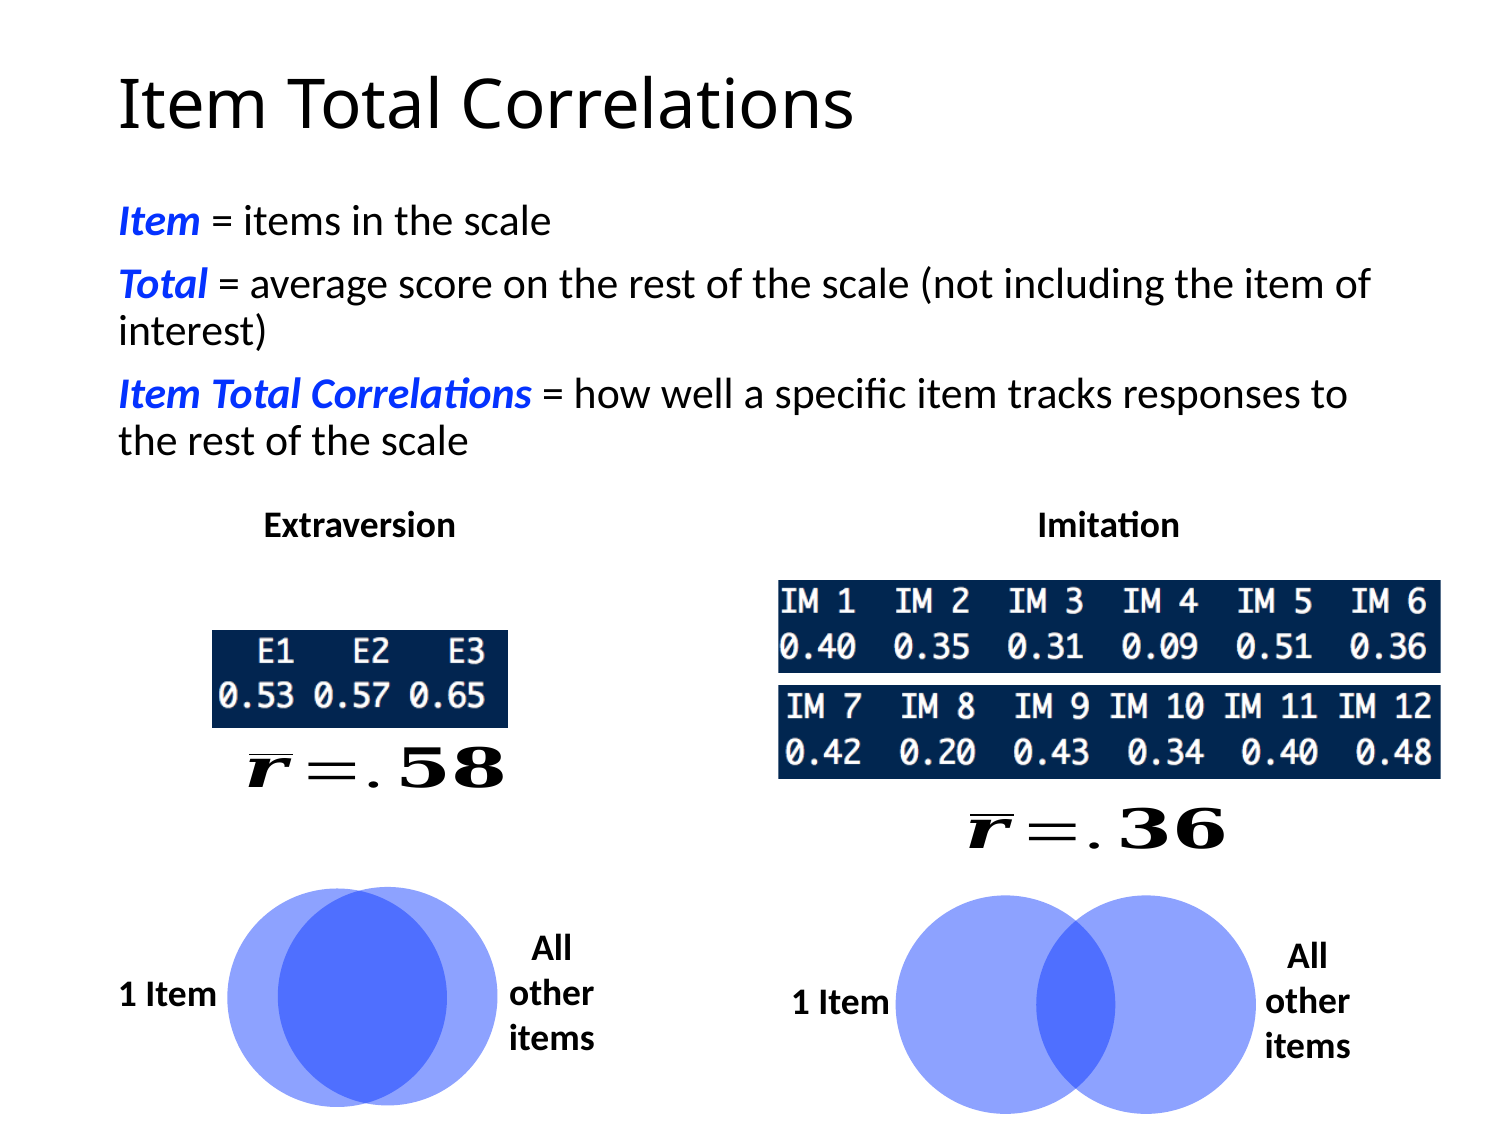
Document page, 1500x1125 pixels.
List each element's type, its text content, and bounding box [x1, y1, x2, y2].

picture [778, 580, 1441, 673]
list Item = items in the scale Total = average score on the rest of the scale (not including the item of interest) Item Total Correlations = how well a specific item tracks responses to the rest of the scale [103, 190, 1397, 904]
text_box Extraversion [228, 492, 492, 552]
text_box [897, 894, 1076, 1115]
picture [778, 685, 1441, 779]
text_box Imitation [977, 492, 1241, 552]
text_box [1035, 894, 1233, 1115]
text_box All other items [476, 915, 628, 1066]
text_box All other items [1232, 923, 1383, 1074]
title Item Total Correlations [103, 0, 1397, 190]
text_box [228, 887, 364, 1109]
text_box 1 Item [776, 969, 918, 1030]
text_box 1 Item [103, 961, 245, 1022]
text_box [276, 885, 476, 1107]
picture [212, 630, 508, 728]
